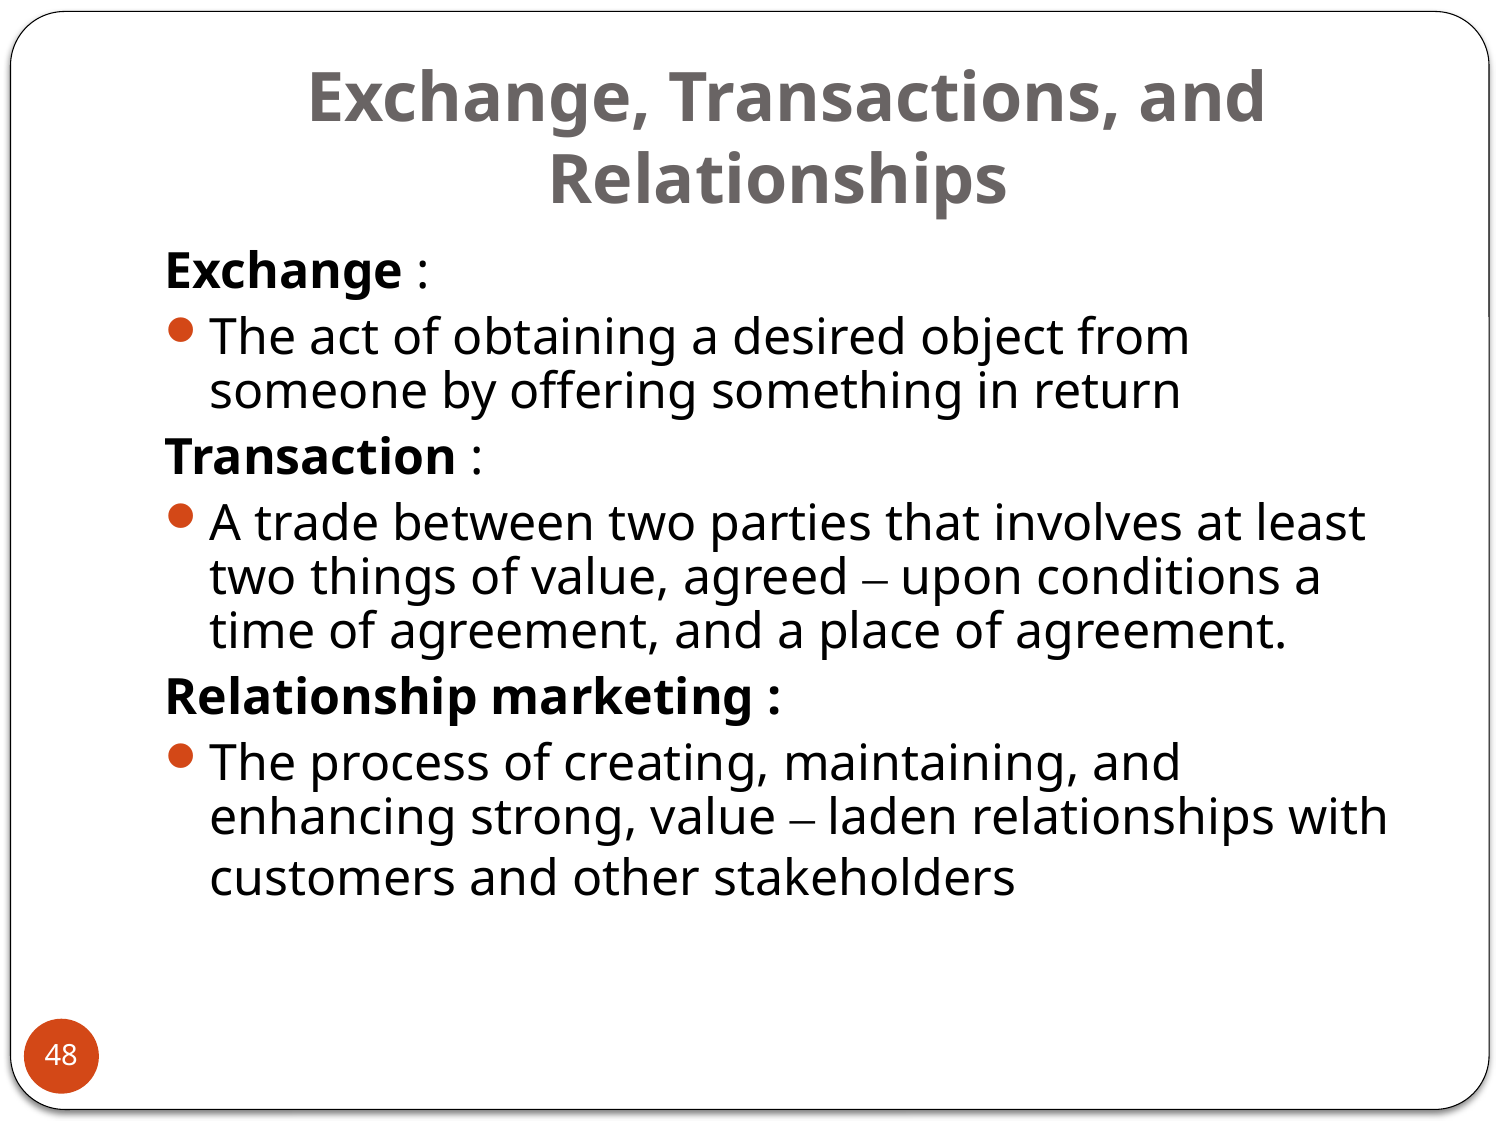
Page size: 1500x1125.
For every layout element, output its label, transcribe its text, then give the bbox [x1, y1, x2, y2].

title Exchange, Transactions, and Relationships [150, 45, 1425, 233]
slide_number 48 [23, 1018, 99, 1094]
list Exchange : The act of obtaining a desired object from someone by offering something in return Transaction : A trade between two parties that involves at least two things of value, agreed – upon conditions a time of agreement, and a place of agreement. Relationship marketing : The process of creating, maintaining, and enhancing strong, value – laden relationships with customers and other stakeholders [150, 237, 1425, 988]
